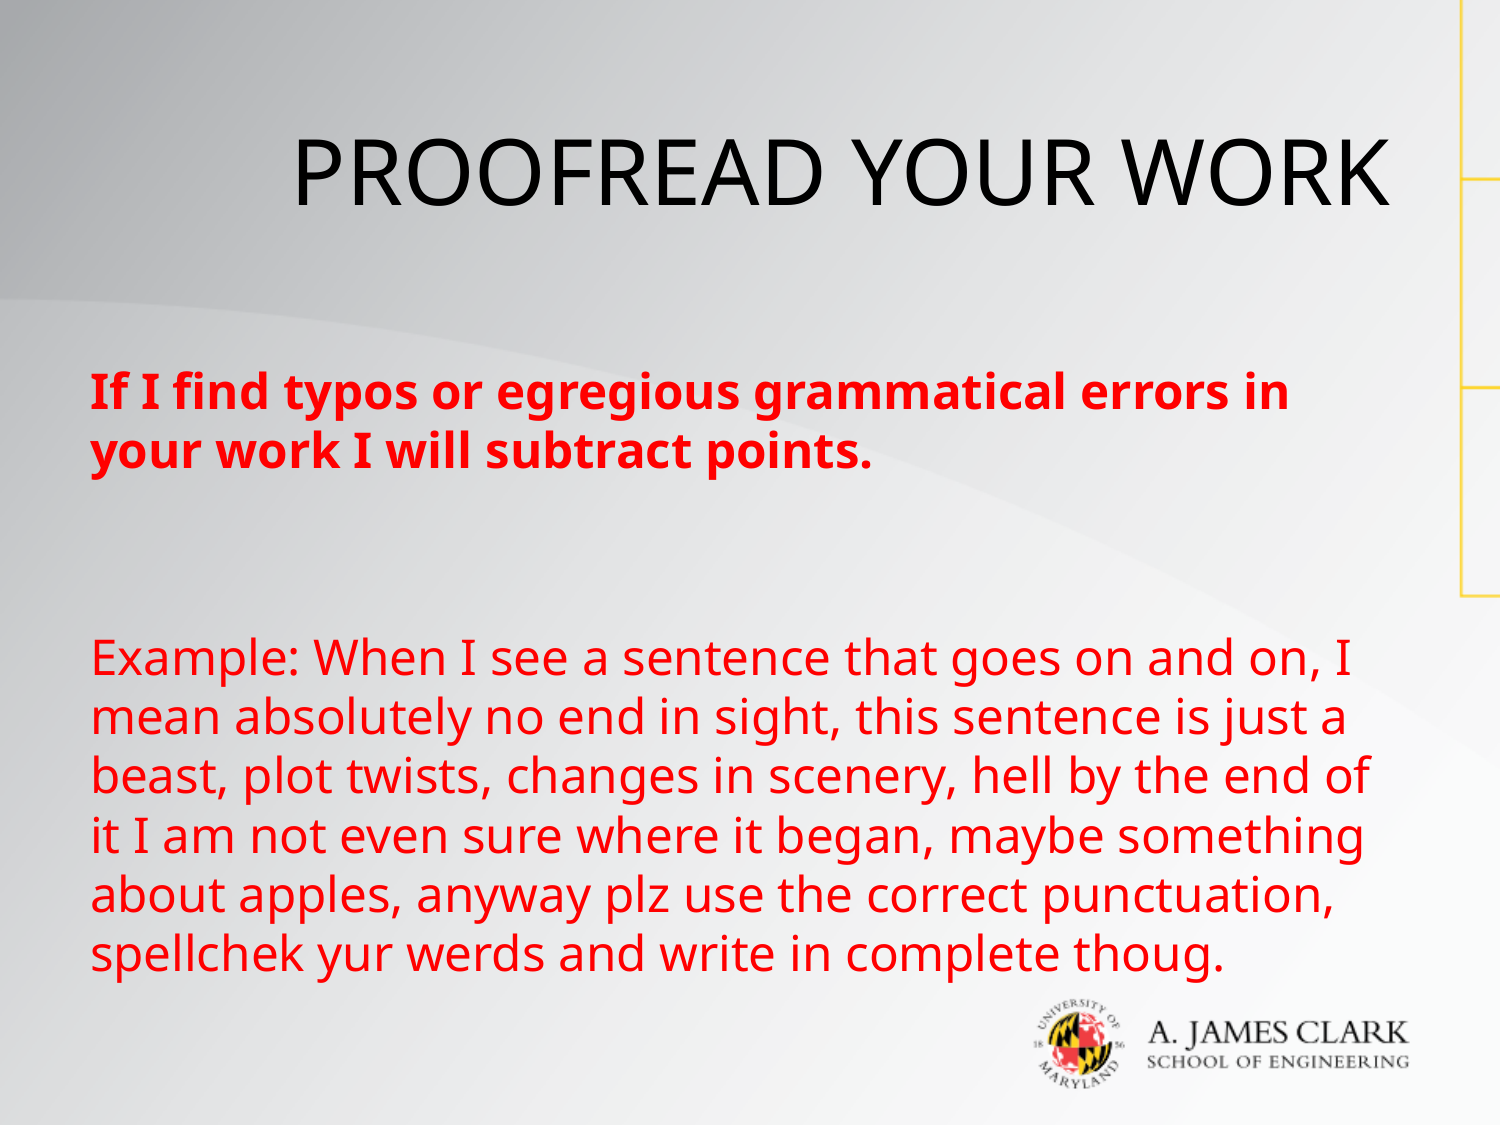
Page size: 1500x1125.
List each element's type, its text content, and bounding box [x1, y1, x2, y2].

list If I find typos or egregious grammatical errors in your work I will subtract points. Example: When I see a sentence that goes on and on, I mean absolutely no end in sight, this sentence is just a beast, plot twists, changes in scenery, hell by the end of it I am not even sure where it began, maybe something about apples, anyway plz use the correct punctuation, spellchek yur werds and write in complete thoug. [75, 352, 1407, 1002]
title PROOFREAD YOUR WORK [75, 45, 1407, 231]
